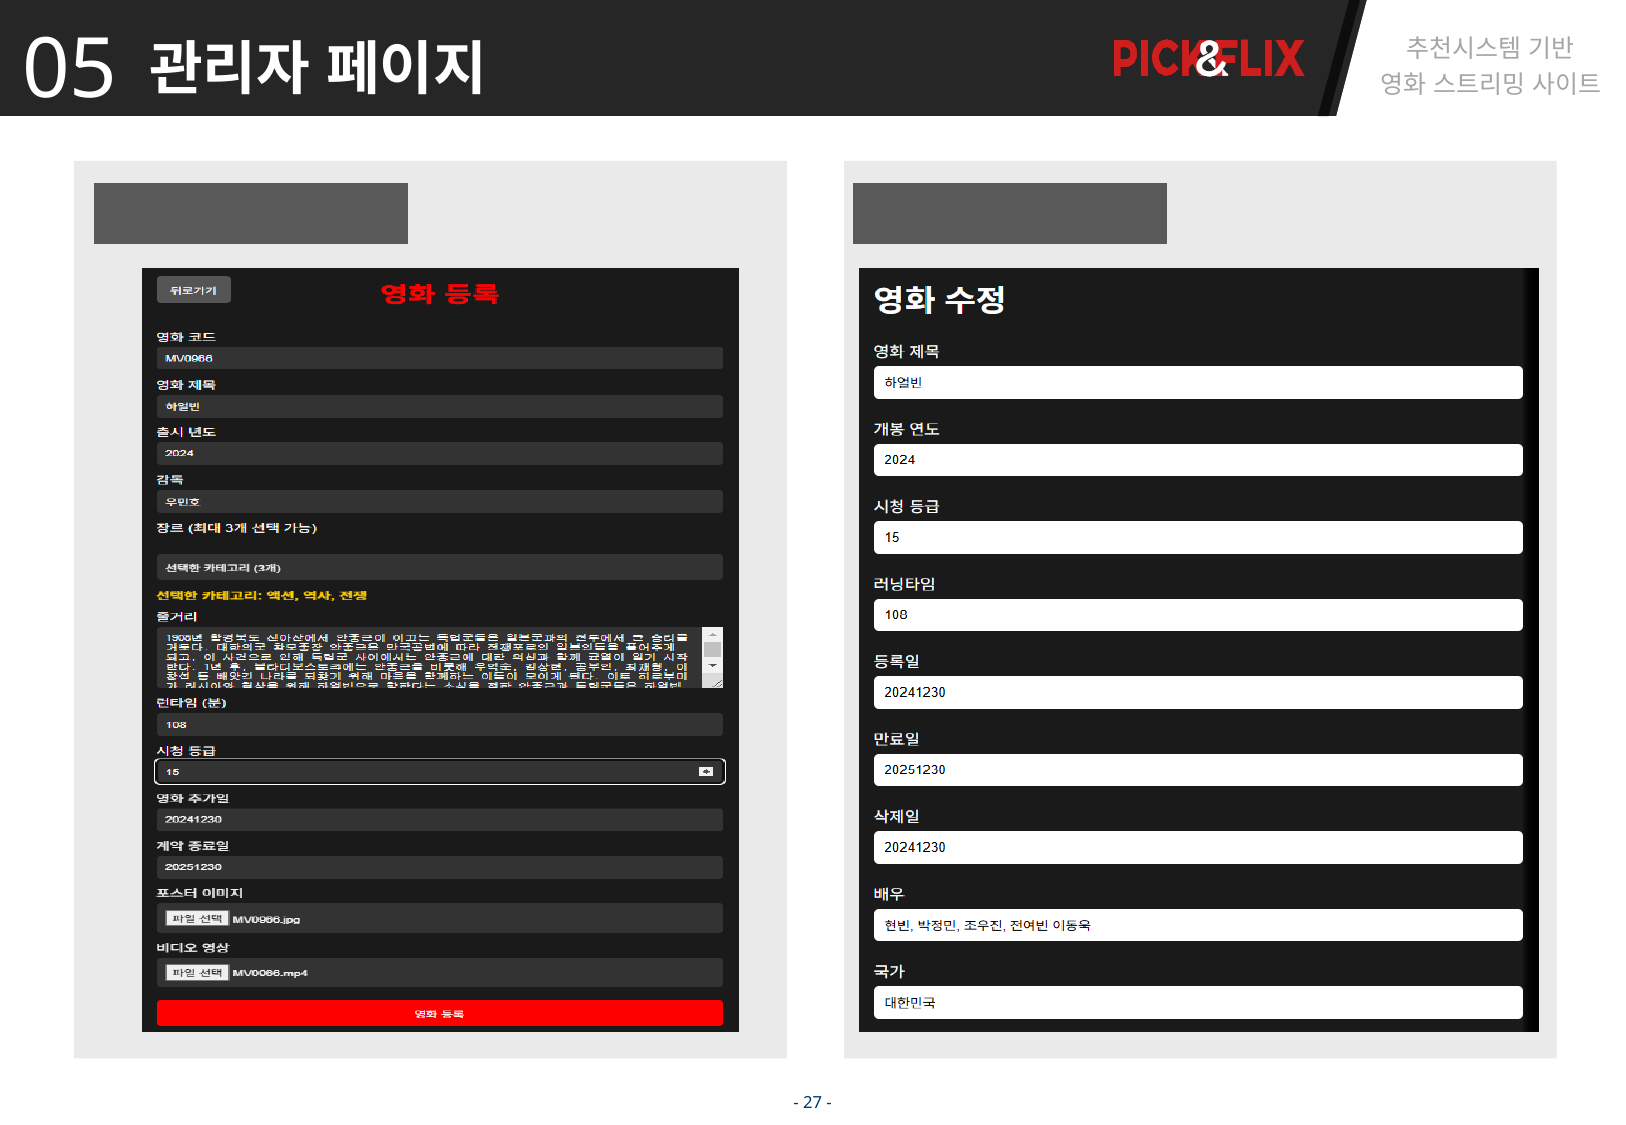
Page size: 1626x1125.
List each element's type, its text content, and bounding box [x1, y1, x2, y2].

picture [1081, 0, 1337, 149]
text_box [74, 160, 1557, 1059]
text_box 관리자 페이지 [161, 14, 1305, 118]
text_box 05 [0, 6, 161, 122]
